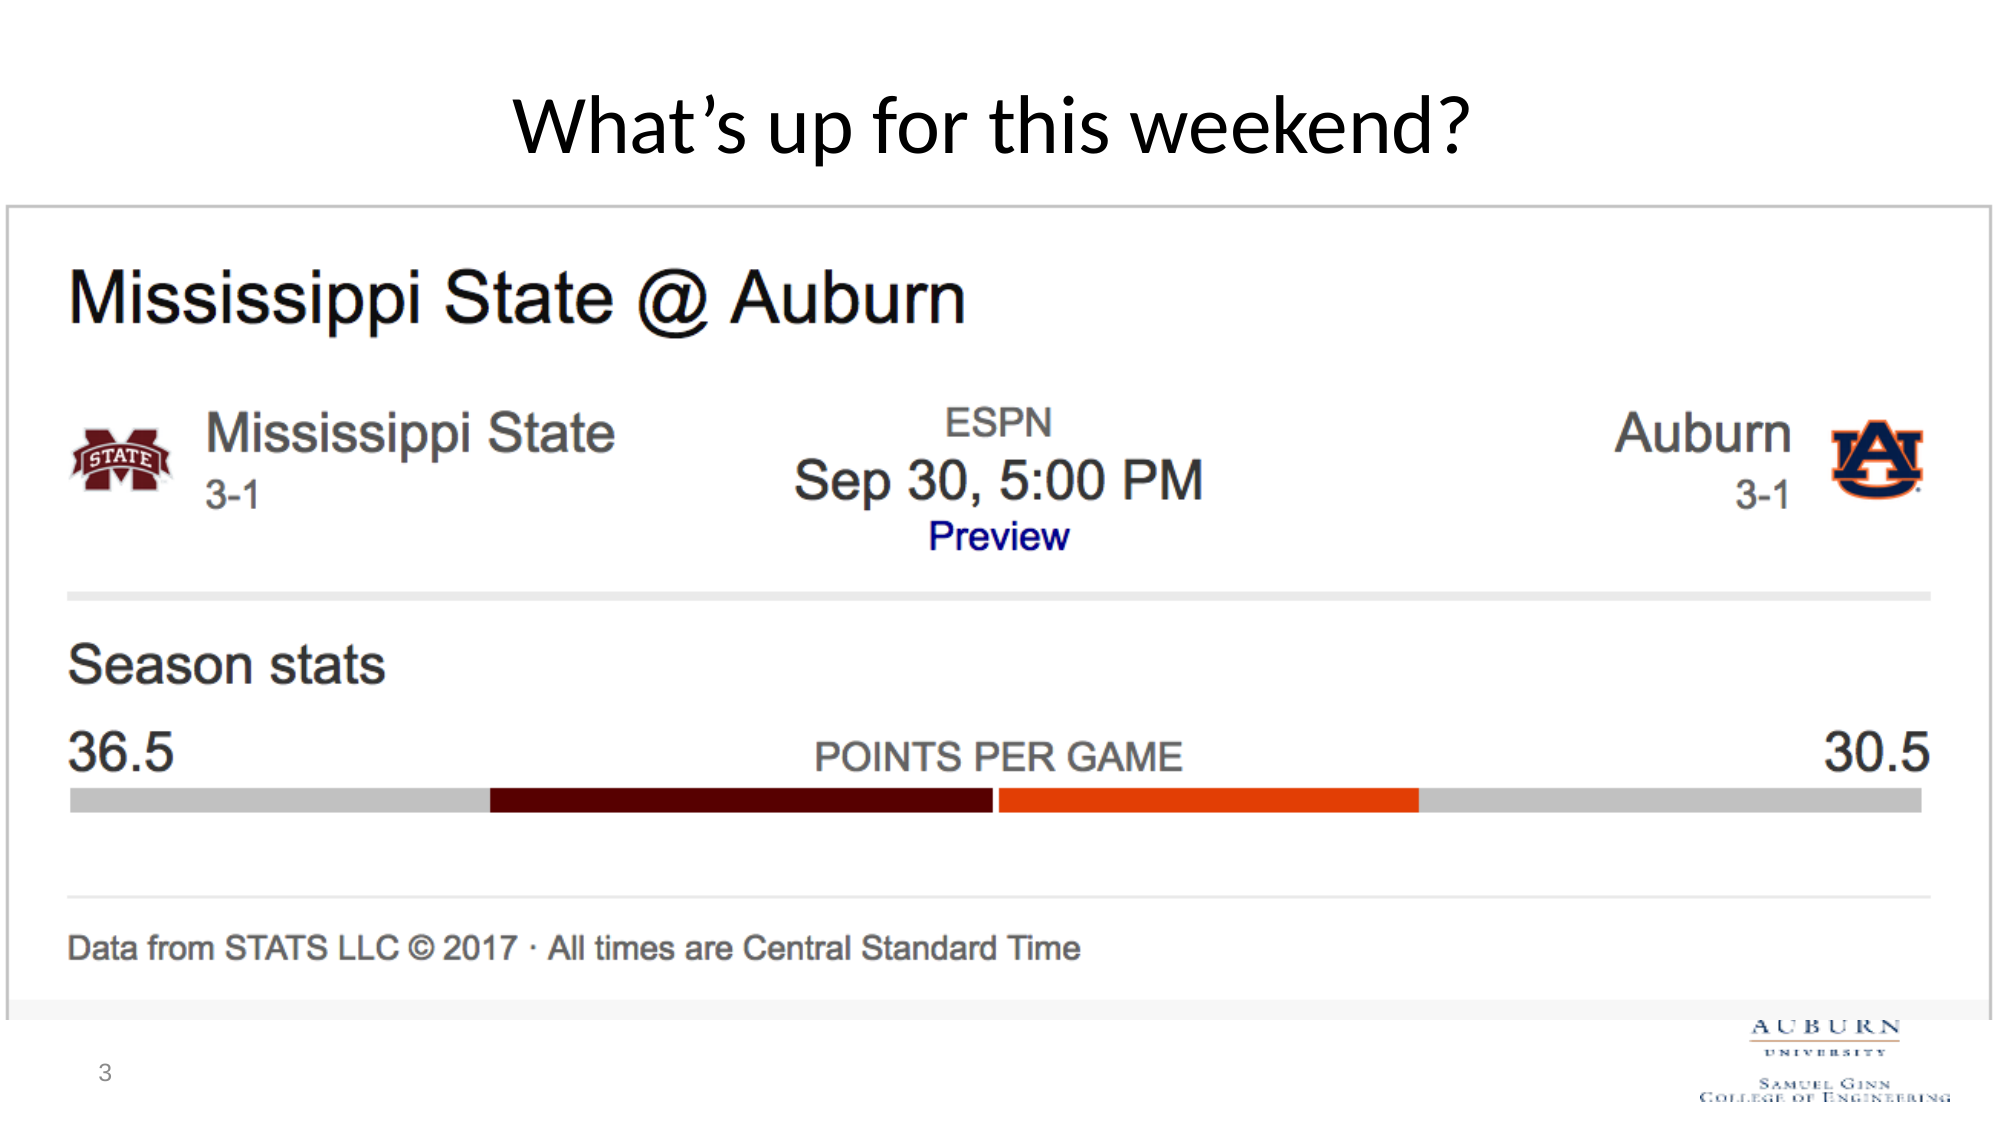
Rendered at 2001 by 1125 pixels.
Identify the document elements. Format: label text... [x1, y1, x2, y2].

text_box What’s up for this weekend? [99, 62, 1888, 196]
picture [0, 199, 2000, 1102]
slide_number 3 [83, 1041, 550, 1102]
